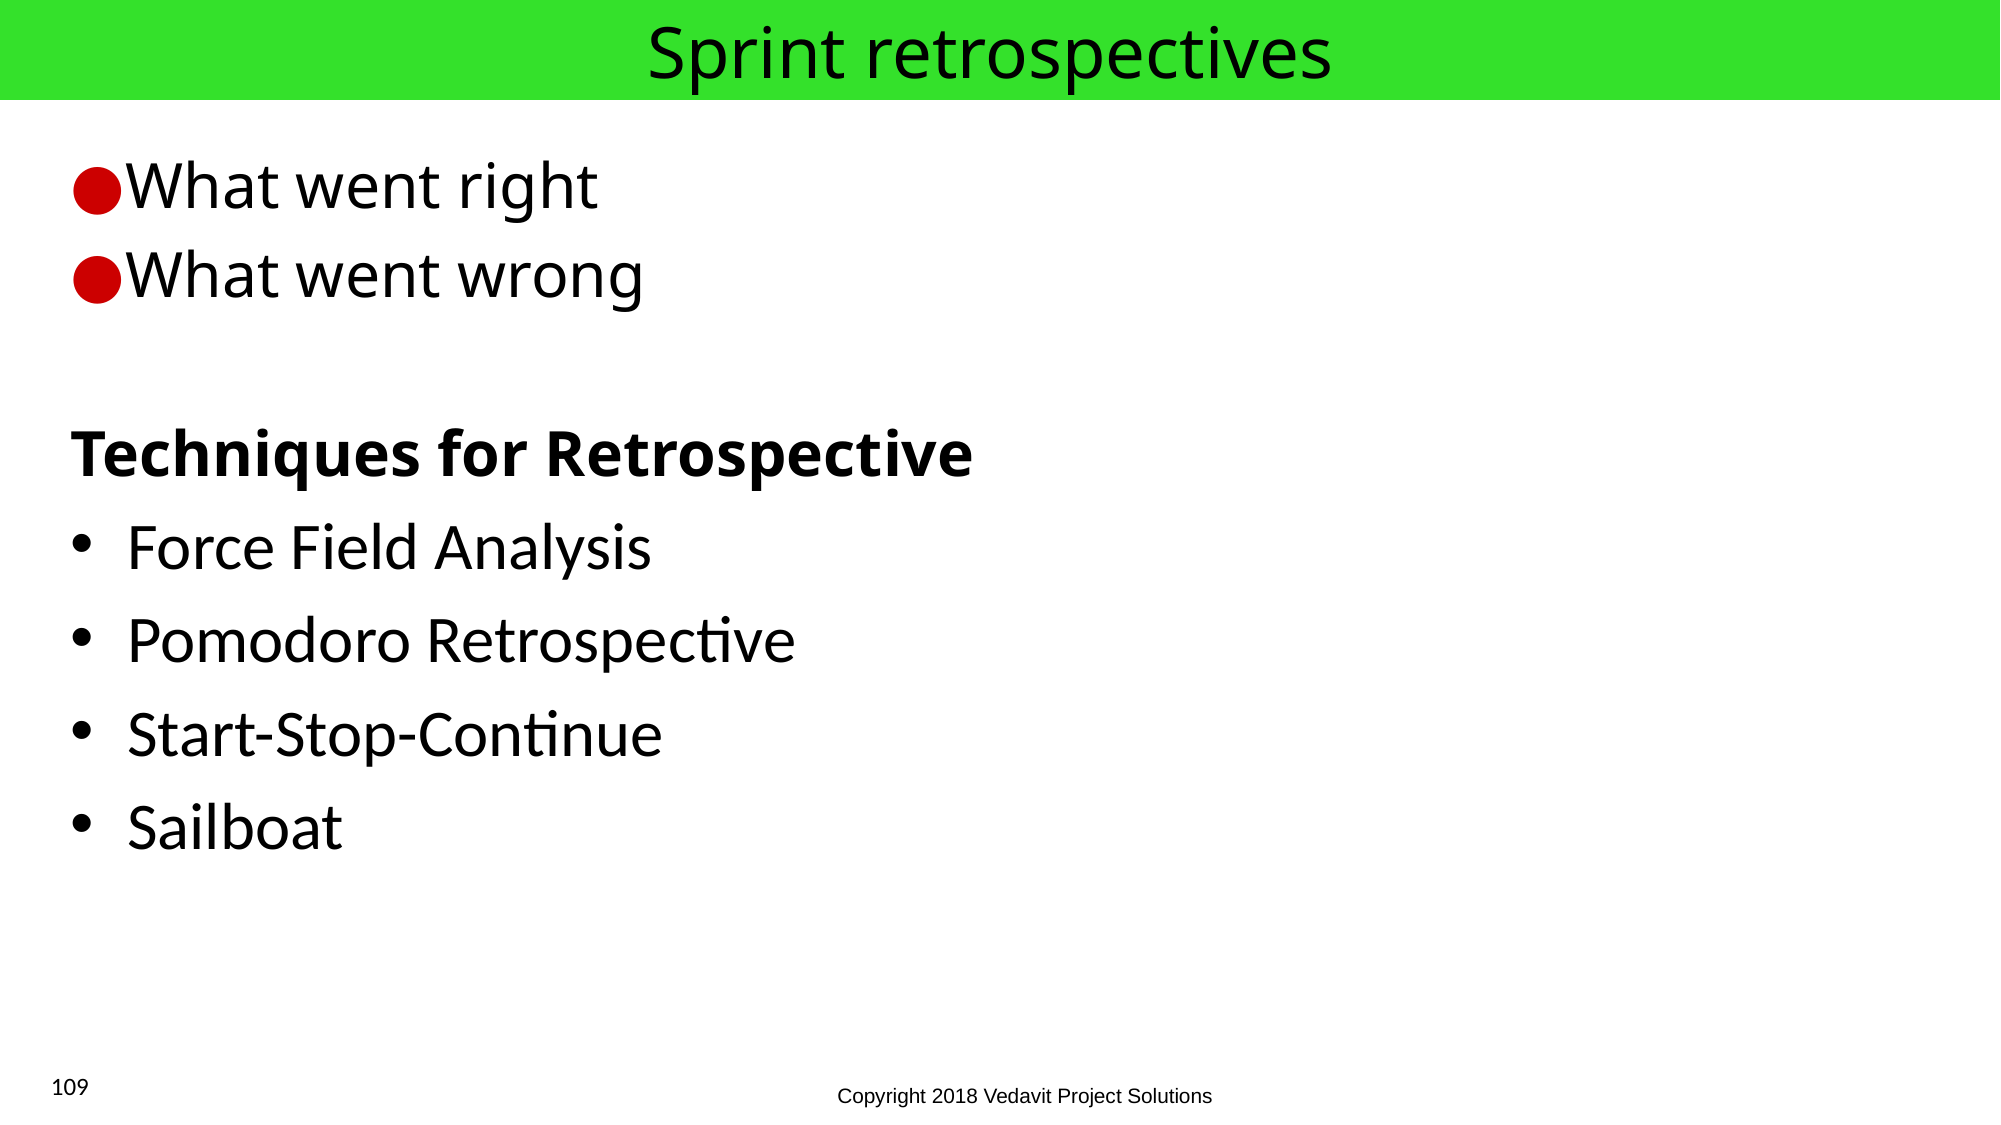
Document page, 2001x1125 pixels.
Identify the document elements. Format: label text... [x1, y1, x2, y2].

list What went right What went wrong Techniques for Retrospective Force Field Analysis Pomodoro Retrospective Start-Stop-Continue Sailboat [62, 137, 1938, 1013]
title Sprint retrospectives [0, 0, 2000, 100]
slide_number 109 [3, 1055, 137, 1116]
